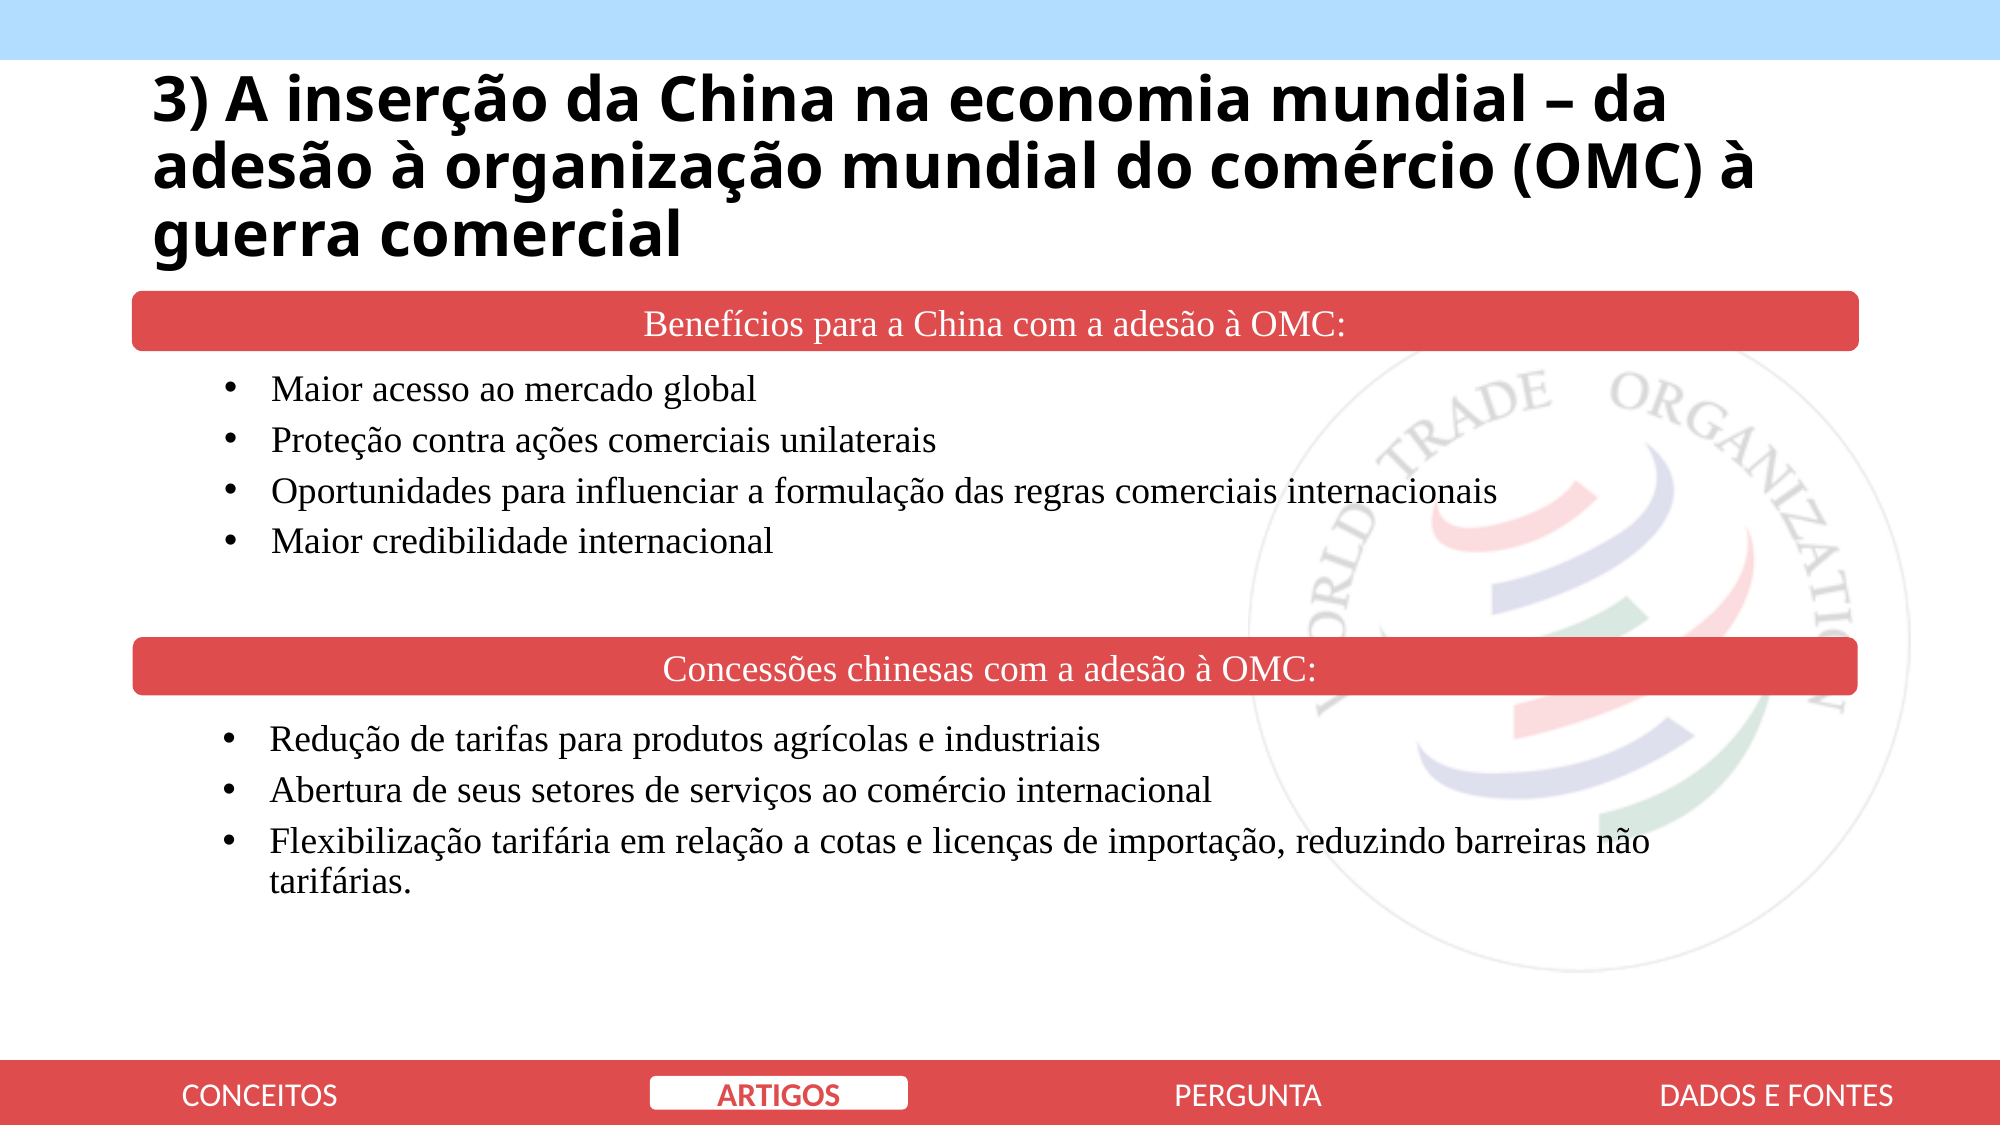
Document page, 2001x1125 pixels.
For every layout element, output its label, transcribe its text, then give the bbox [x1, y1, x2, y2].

text_box CONCEITOS [129, 1074, 390, 1111]
text_box Benefícios para a China com a adesão à OMC: [130, 289, 1860, 353]
text_box Redução de tarifas para produtos agrícolas e industriais Abertura de seus setores de serviços ao comércio internacional Flexibilização tarifária em relação a cotas e licenças de importação, reduzindo barreiras não tarifárias. [132, 712, 1248, 955]
picture [1248, 310, 1911, 973]
text_box PERGUNTA [1118, 1074, 1379, 1111]
text_box Maior acesso ao mercado global Proteção contra ações comerciais unilaterais Oportunidades para influenciar a formulação das regras comerciais internacionais Maior credibilidade internacional [134, 361, 1248, 570]
text_box DADOS E FONTES [1603, 1074, 1951, 1111]
text_box [0, 0, 2000, 61]
text_box [0, 1060, 2000, 1125]
text_box ARTIGOS [648, 1074, 909, 1111]
text_box Concessões chinesas com a adesão à OMC: [131, 636, 1248, 697]
title 3) A inserção da China na economia mundial – da adesão à organização mundial do comércio (OMC) à guerra comercial [137, 61, 1863, 278]
